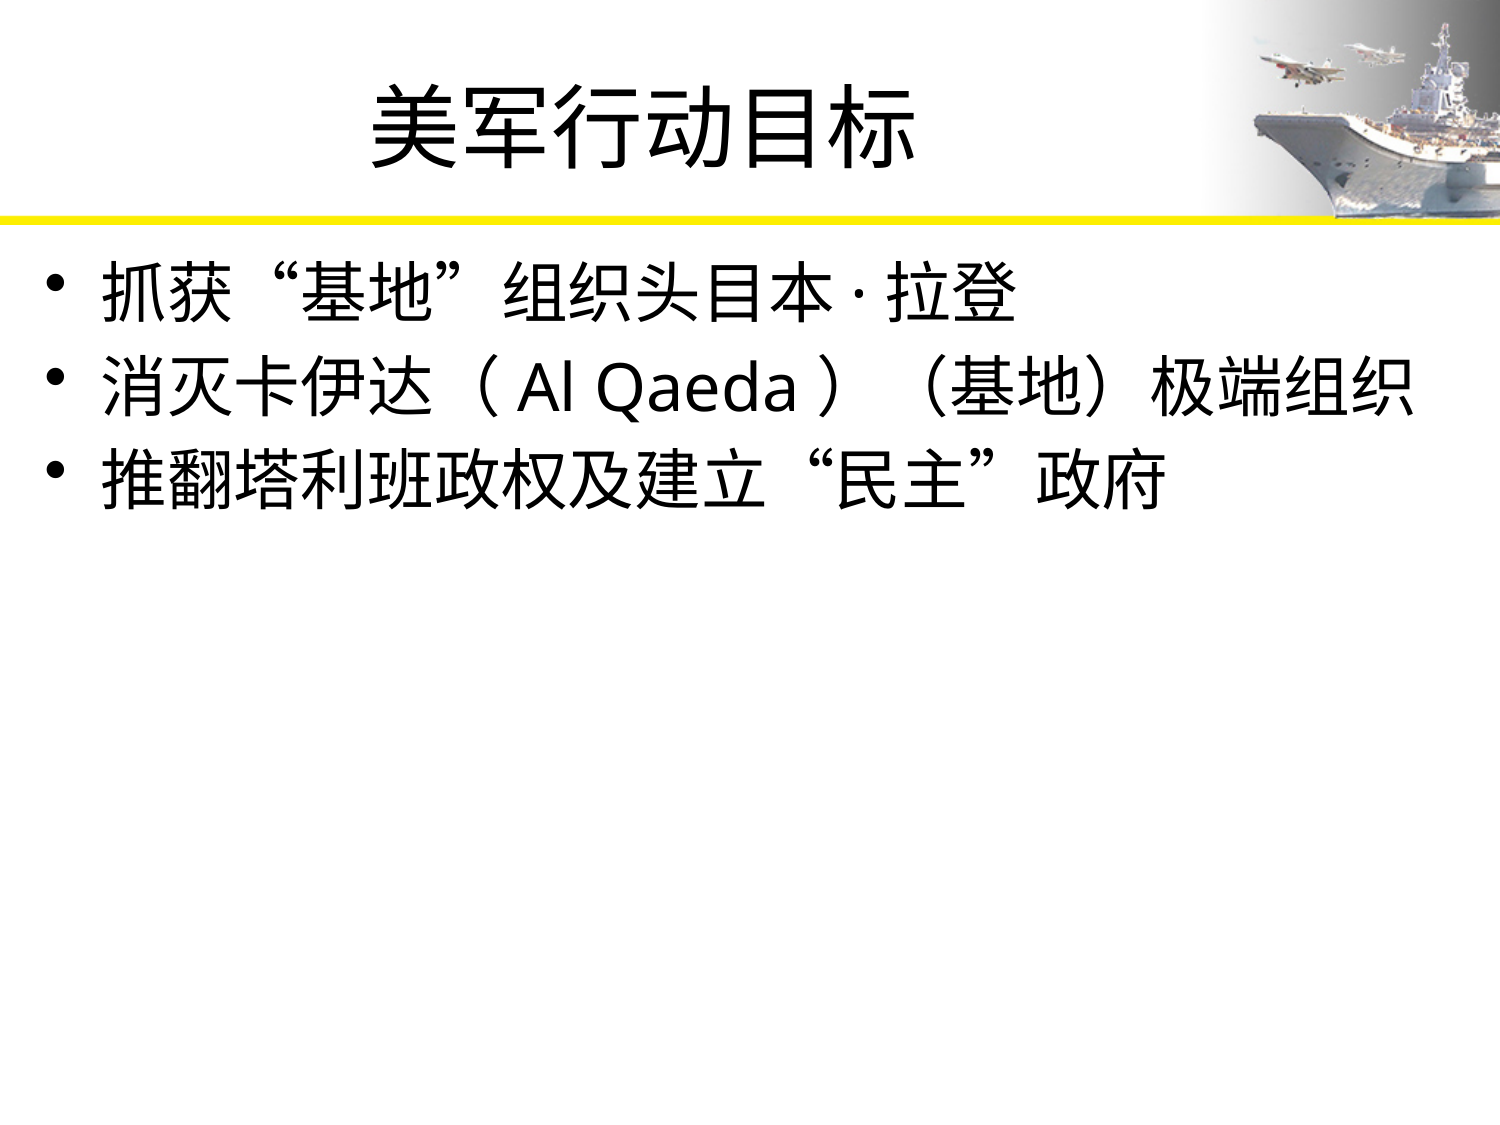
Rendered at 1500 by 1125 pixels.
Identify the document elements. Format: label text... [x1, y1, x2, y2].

picture [0, 0, 1500, 225]
list 抓获“基地”组织头目本·拉登 消灭卡伊达（Al Qaeda）（基地）极端组织 推翻塔利班政权及建立“民主”政府 [29, 243, 1460, 1036]
title 美军行动目标 [29, 30, 1259, 219]
